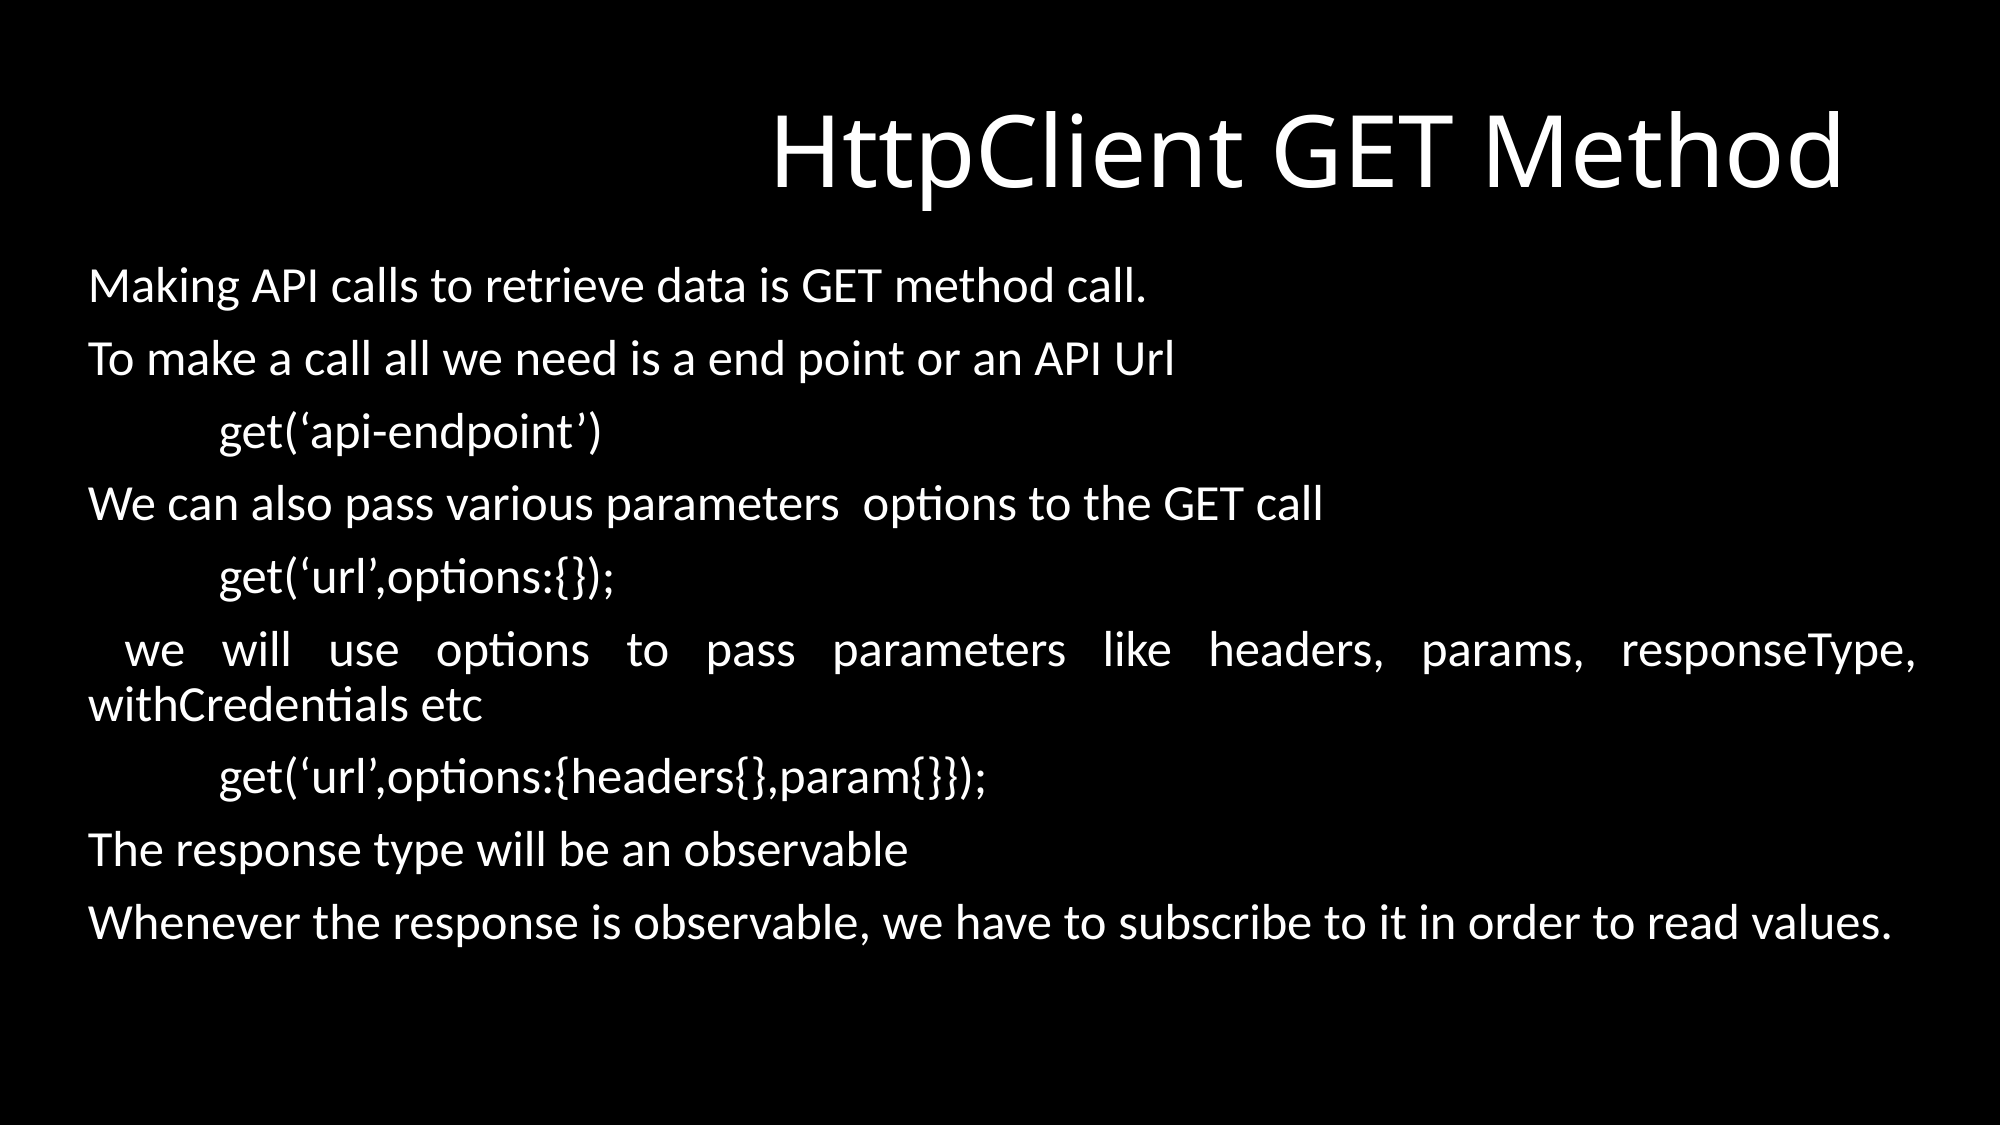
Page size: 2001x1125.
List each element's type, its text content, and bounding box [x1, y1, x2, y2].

title HttpClient GET Method [137, 59, 1863, 251]
list Making API calls to retrieve data is GET method call. To make a call all we need is a end point or an API Url get(‘api-endpoint’) We can also pass various parameters options to the GET call get(‘url’,options:{}); we will use options to pass parameters like headers, params, responseType, withCredentials etc get(‘url’,options:{headers{},param{}}); The response type will be an observable Whenever the response is observable, we have to subscribe to it in order to read values. [72, 251, 1934, 969]
